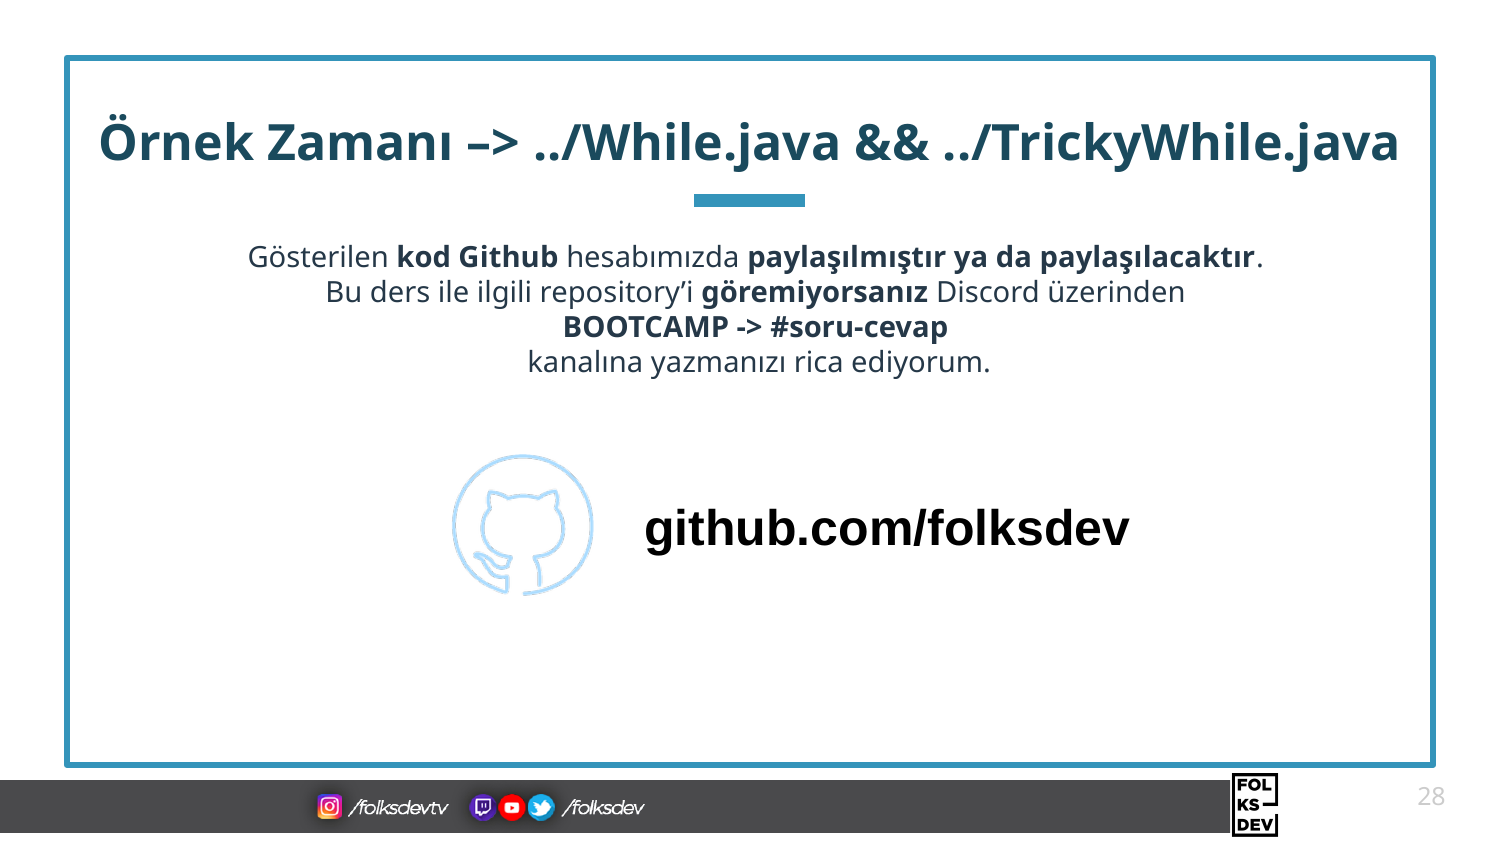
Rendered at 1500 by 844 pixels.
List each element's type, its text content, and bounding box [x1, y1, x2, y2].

picture [0, 773, 1279, 837]
slide_number 28 [1402, 764, 1493, 830]
list Gösterilen kod Github hesabımızda paylaşılmıştır ya da paylaşılacaktır. Bu ders ile ilgili repository’i göremiyorsanız Discord üzerinden BOOTCAMP -> #soru-cevap kanalına yazmanızı rica ediyorum. [97, 223, 1422, 664]
text_box github.com/folksdev [613, 487, 1162, 563]
picture [450, 453, 595, 598]
title Örnek Zamanı –> ../While.java && ../TrickyWhile.java [0, 35, 1500, 186]
